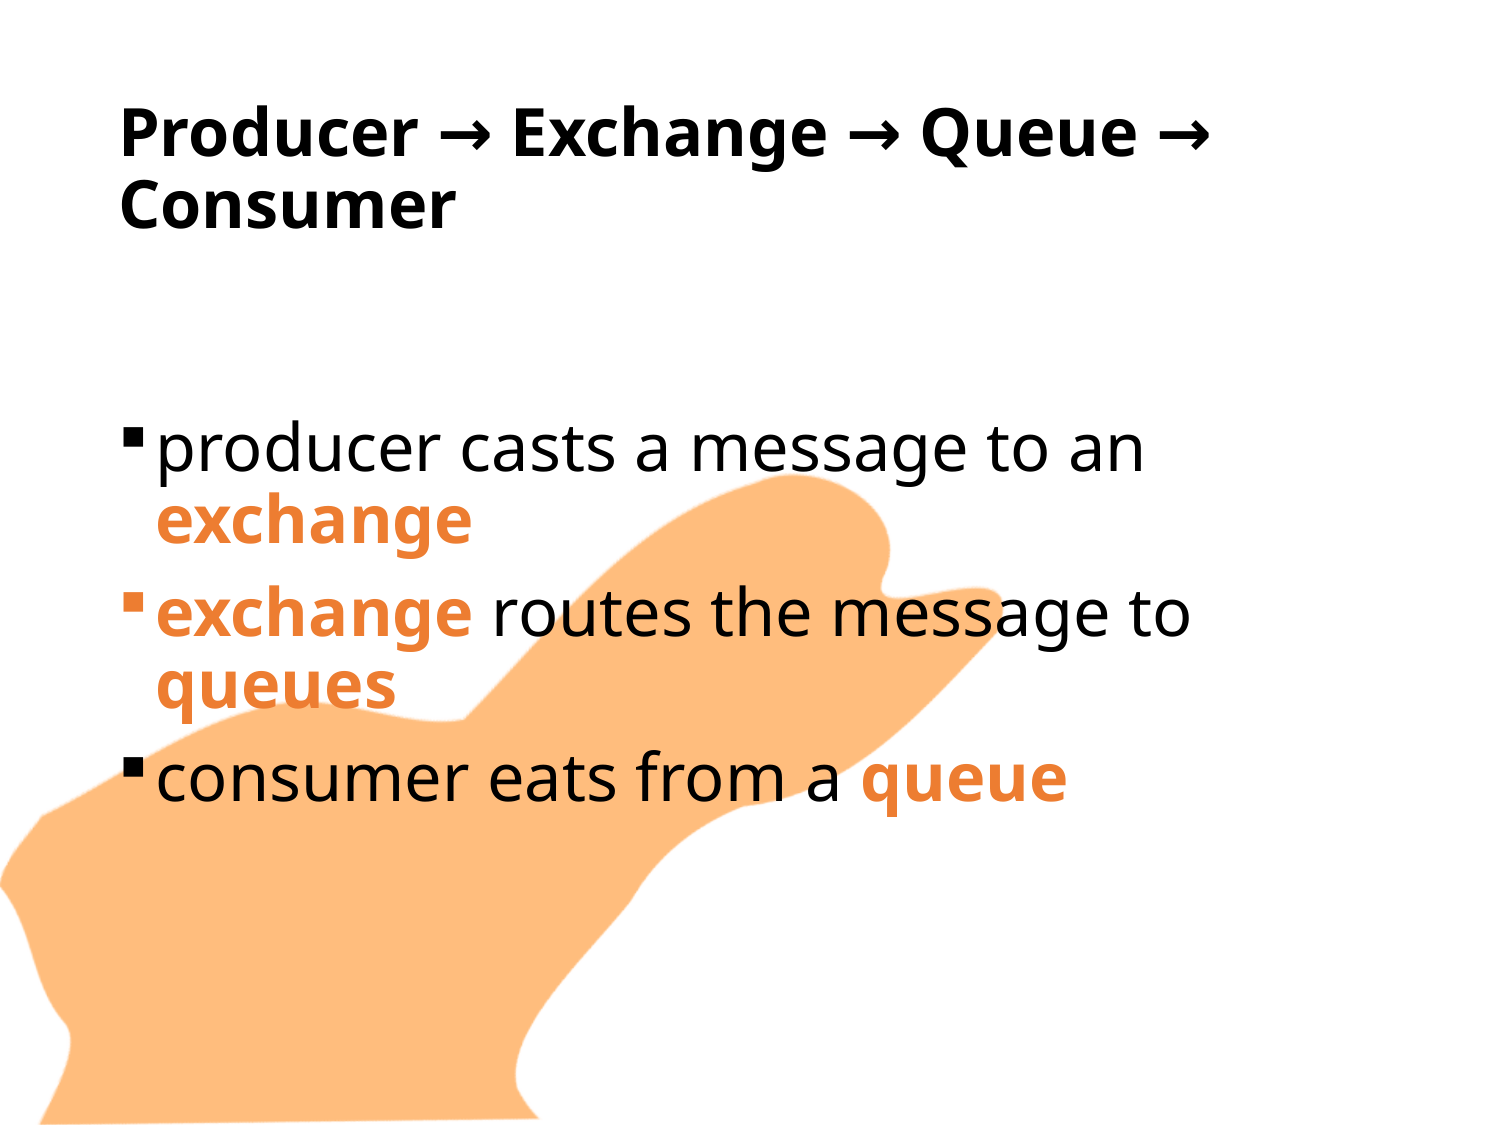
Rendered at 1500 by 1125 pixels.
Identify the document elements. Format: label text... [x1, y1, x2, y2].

list producer casts a message to an exchange exchange routes the message to queues consumer eats from a queue [103, 406, 1397, 1014]
title Producer → Exchange → Queue → Consumer [103, 62, 1500, 280]
